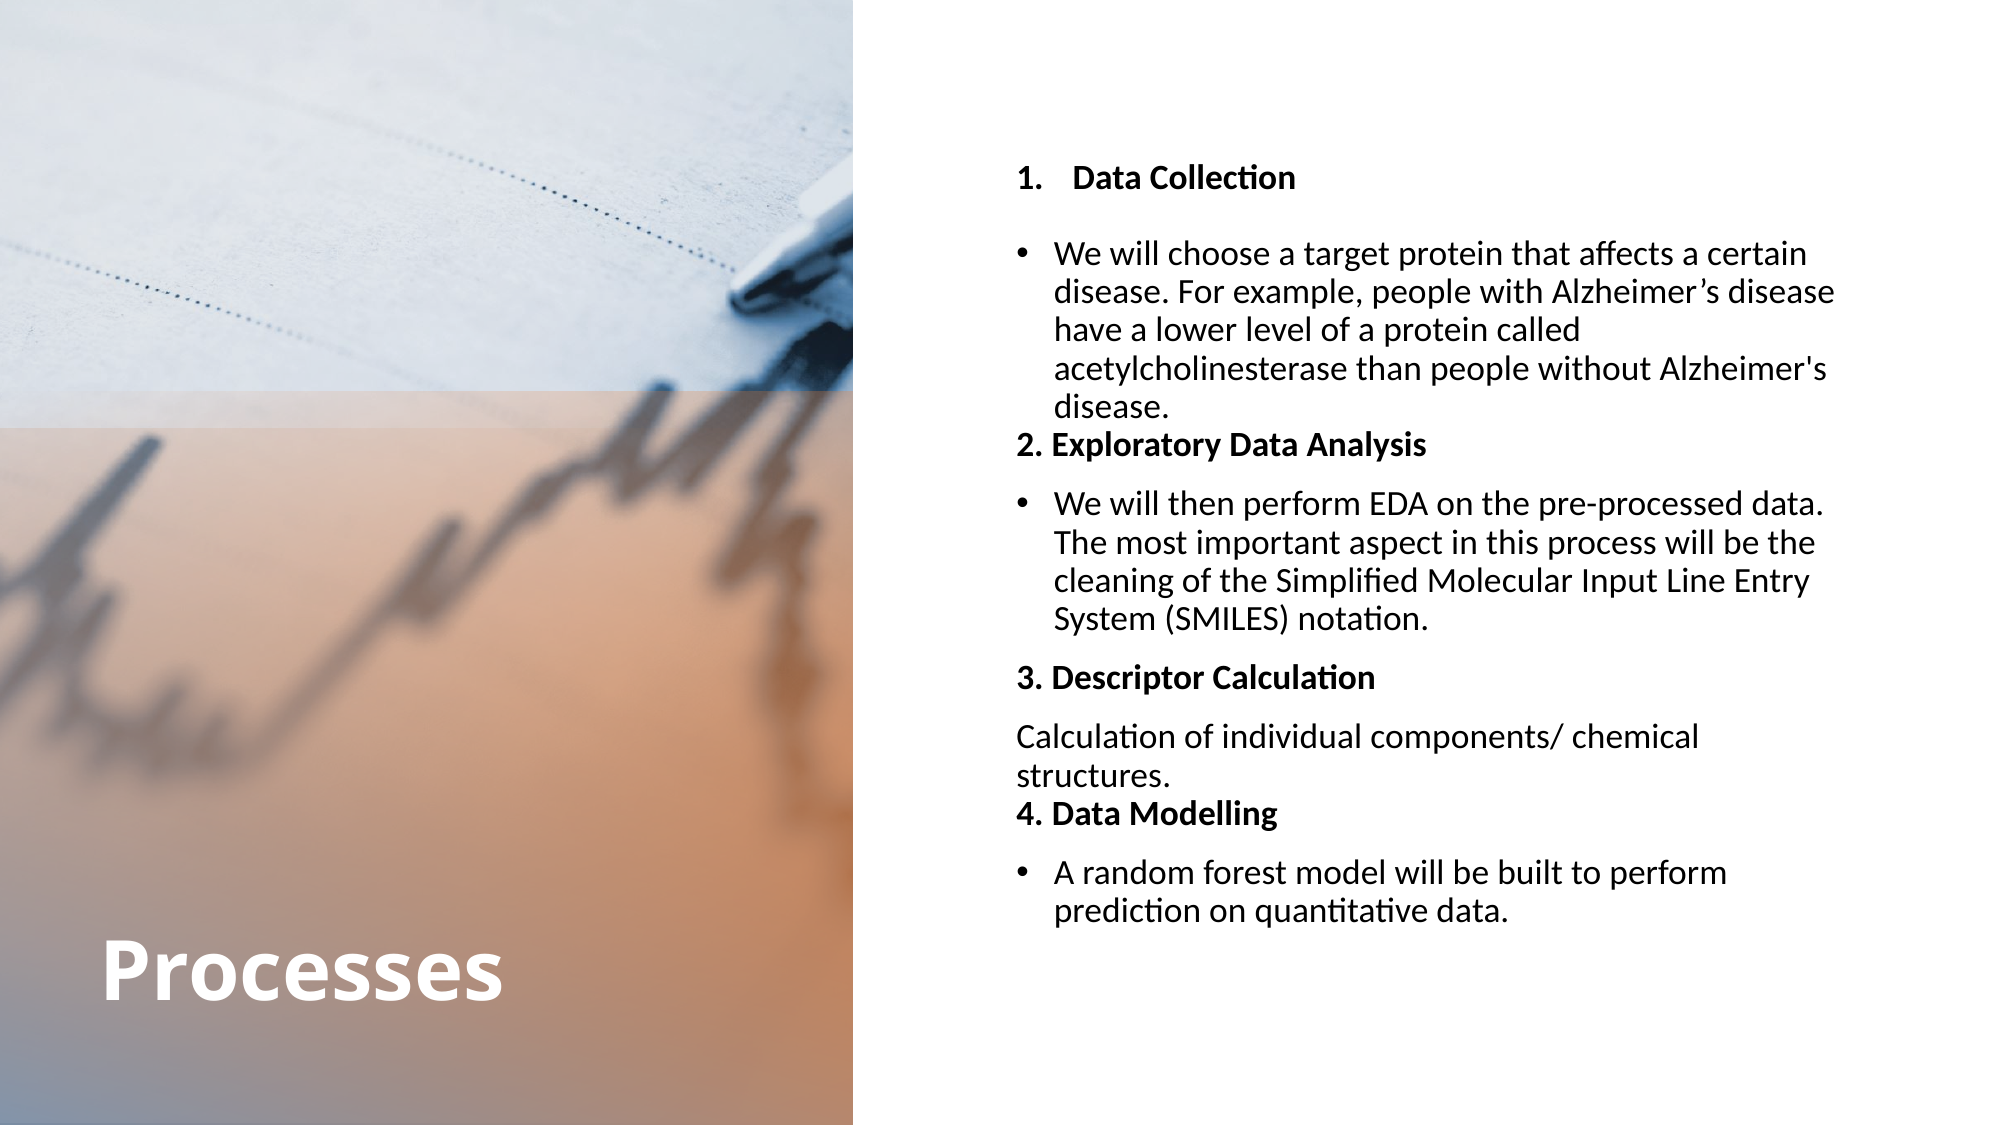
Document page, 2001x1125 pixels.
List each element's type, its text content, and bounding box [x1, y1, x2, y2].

picture [0, 0, 853, 1123]
list Data Collection We will choose a target protein that affects a certain disease. For example, people with Alzheimer’s disease have a lower level of a protein called acetylcholinesterase than people without Alzheimer's disease. 2. Exploratory Data Analysis We will then perform EDA on the pre-processed data. The most important aspect in this process will be the cleaning of the Simplified Molecular Input Line Entry System (SMILES) notation. 3. Descriptor Calculation Calculation of individual components/ chemical structures. 4. Data Modelling A random forest model will be built to perform prediction on quantitative data. [1001, 151, 1854, 1000]
text_box [0, 428, 854, 1125]
